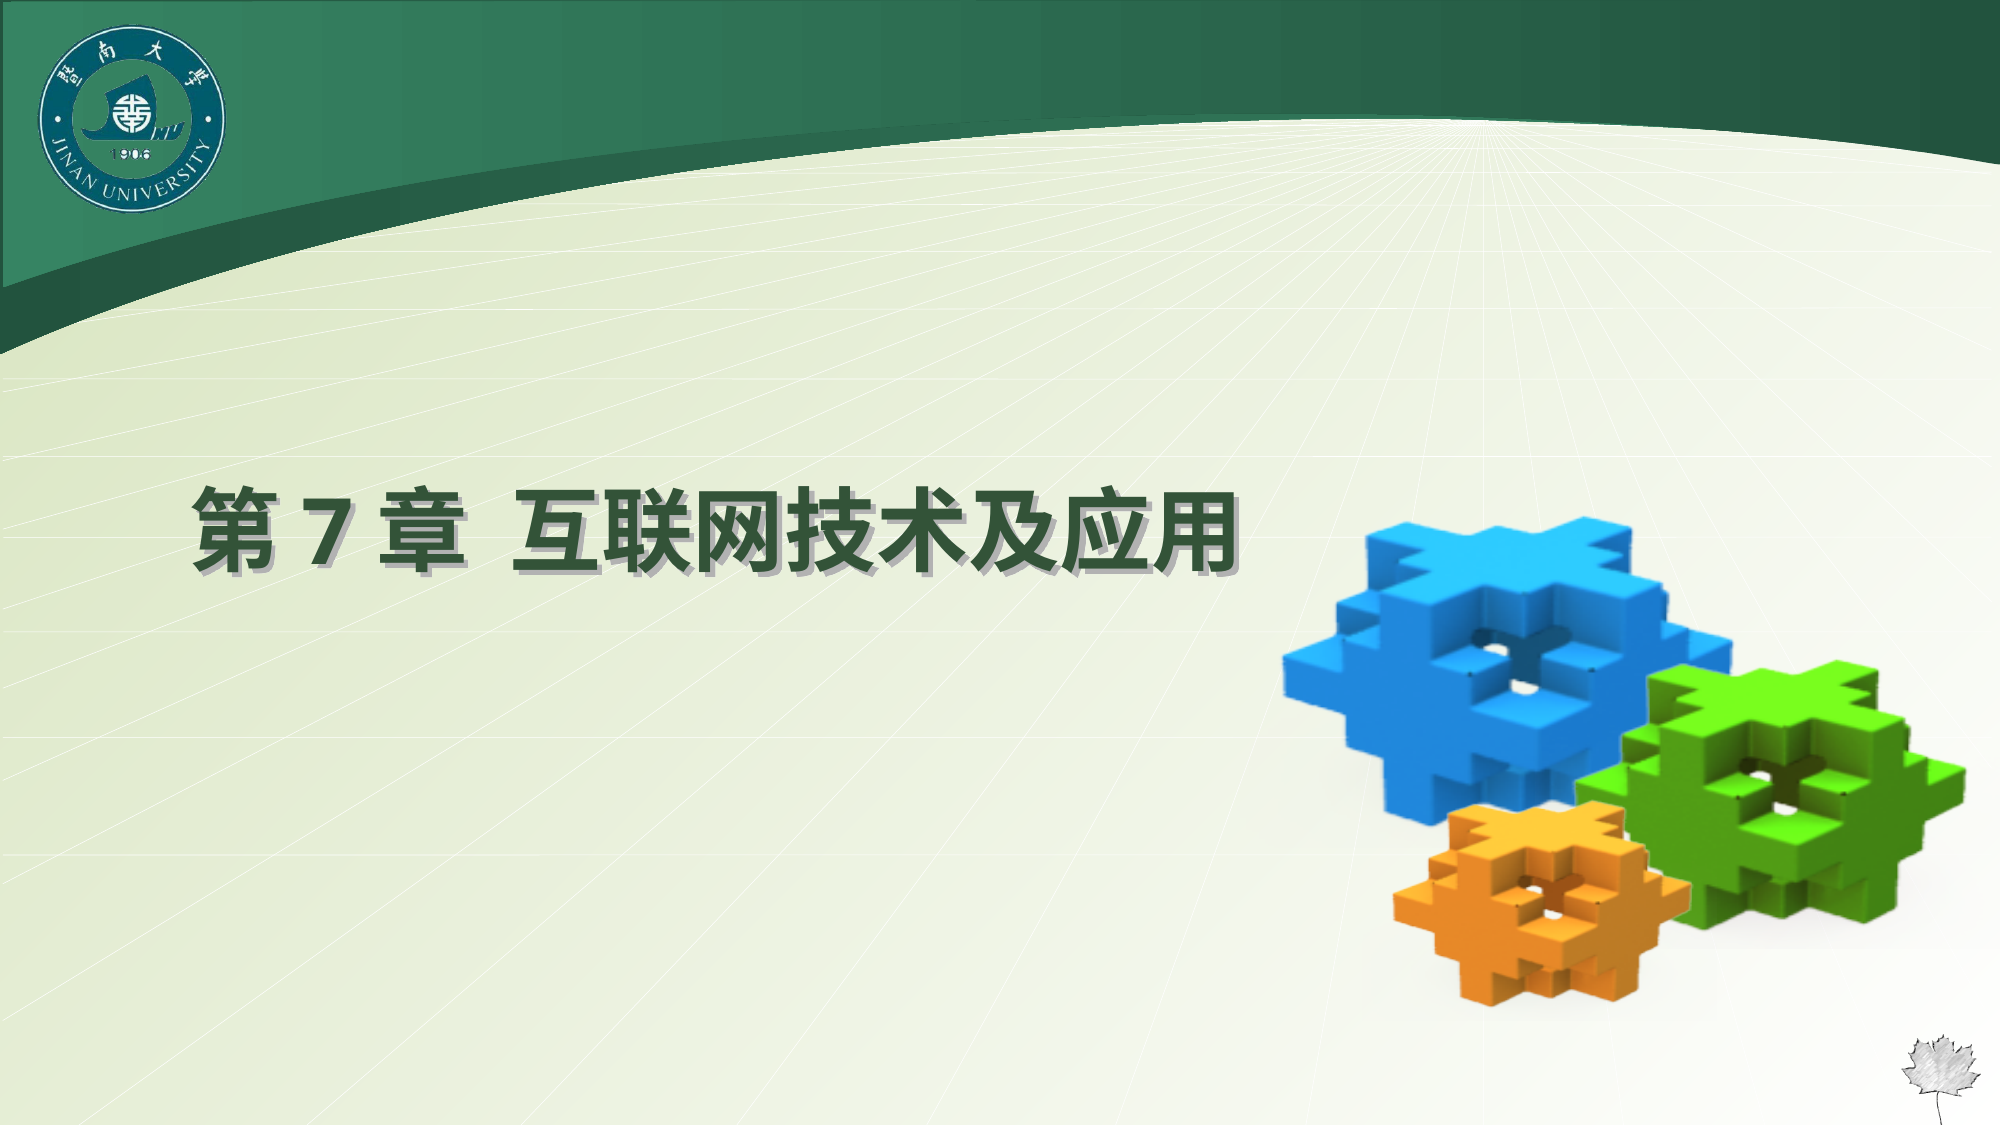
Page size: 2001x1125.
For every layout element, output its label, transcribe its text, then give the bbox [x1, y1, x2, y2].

picture [1901, 1034, 1981, 1125]
picture [0, 0, 295, 268]
title 第7章 互联网技术及应用 [173, 444, 1319, 611]
picture [1233, 512, 2000, 1021]
